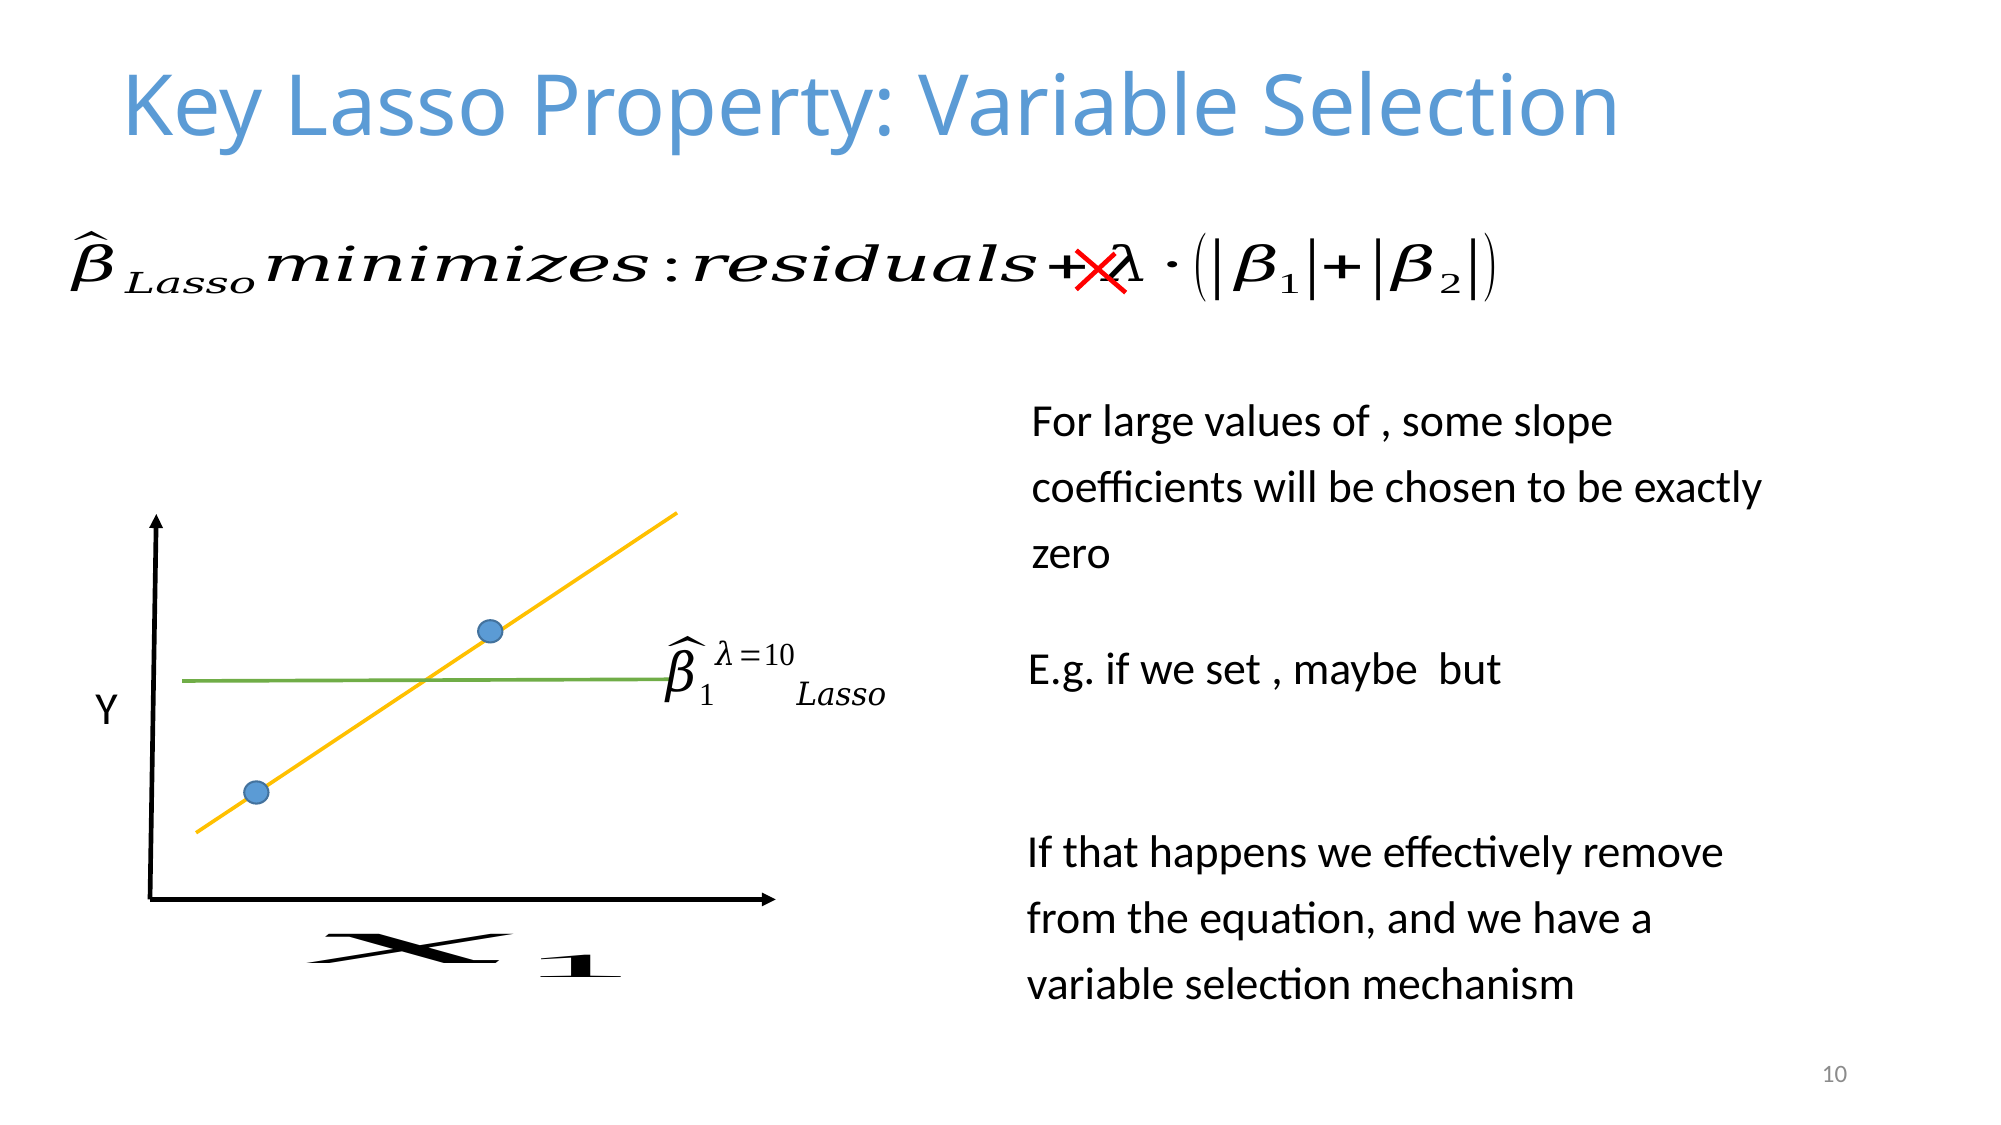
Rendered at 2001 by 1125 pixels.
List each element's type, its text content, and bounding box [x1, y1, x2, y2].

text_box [36, 512, 776, 985]
slide_number 10 [1412, 1042, 1863, 1103]
text_box Key Lasso Property: Variable Selection [106, 16, 1724, 201]
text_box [1076, 253, 1115, 290]
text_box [1076, 250, 1126, 293]
